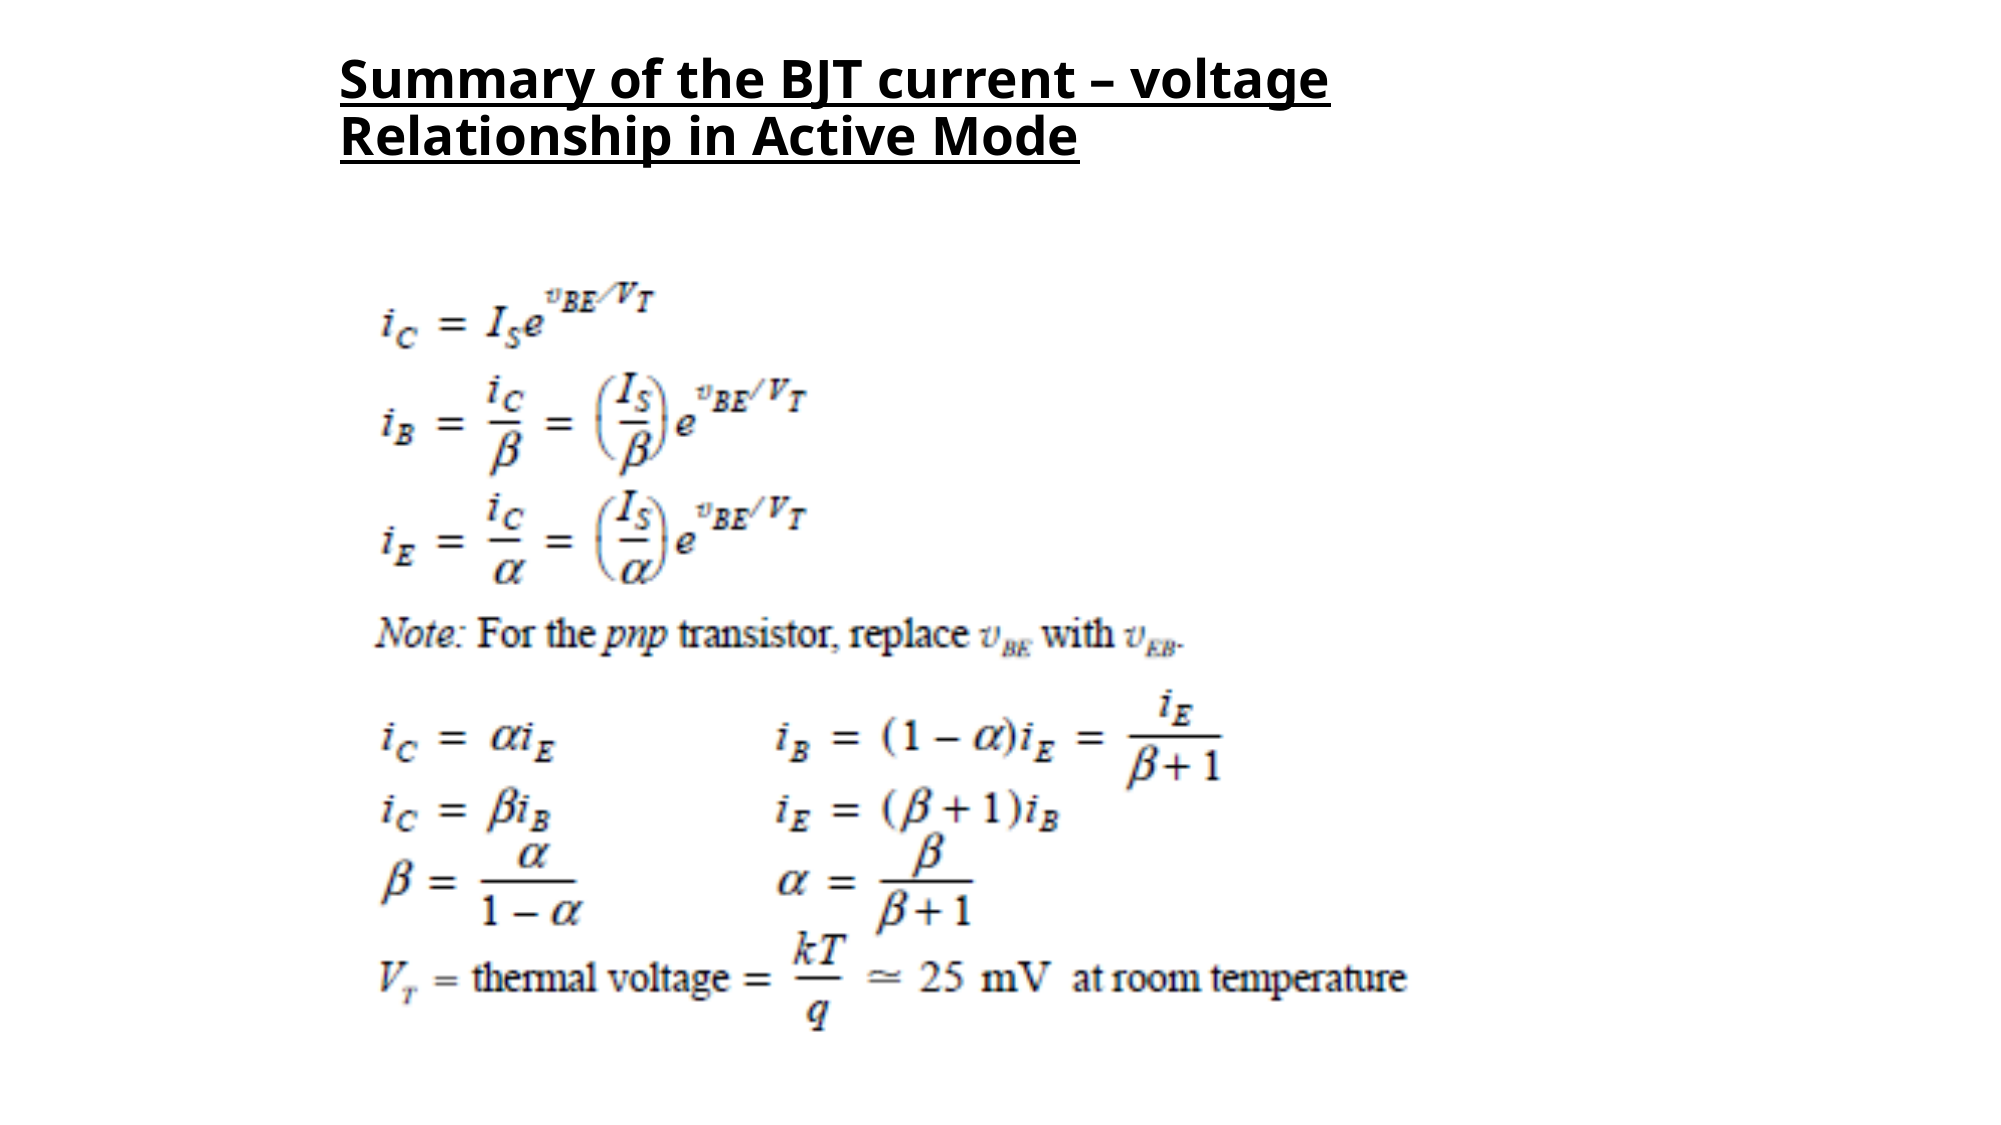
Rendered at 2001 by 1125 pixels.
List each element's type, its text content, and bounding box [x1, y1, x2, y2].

title Summary of the BJT current – voltage Relationship in Active Mode [324, 45, 1675, 175]
picture [349, 262, 1684, 1041]
